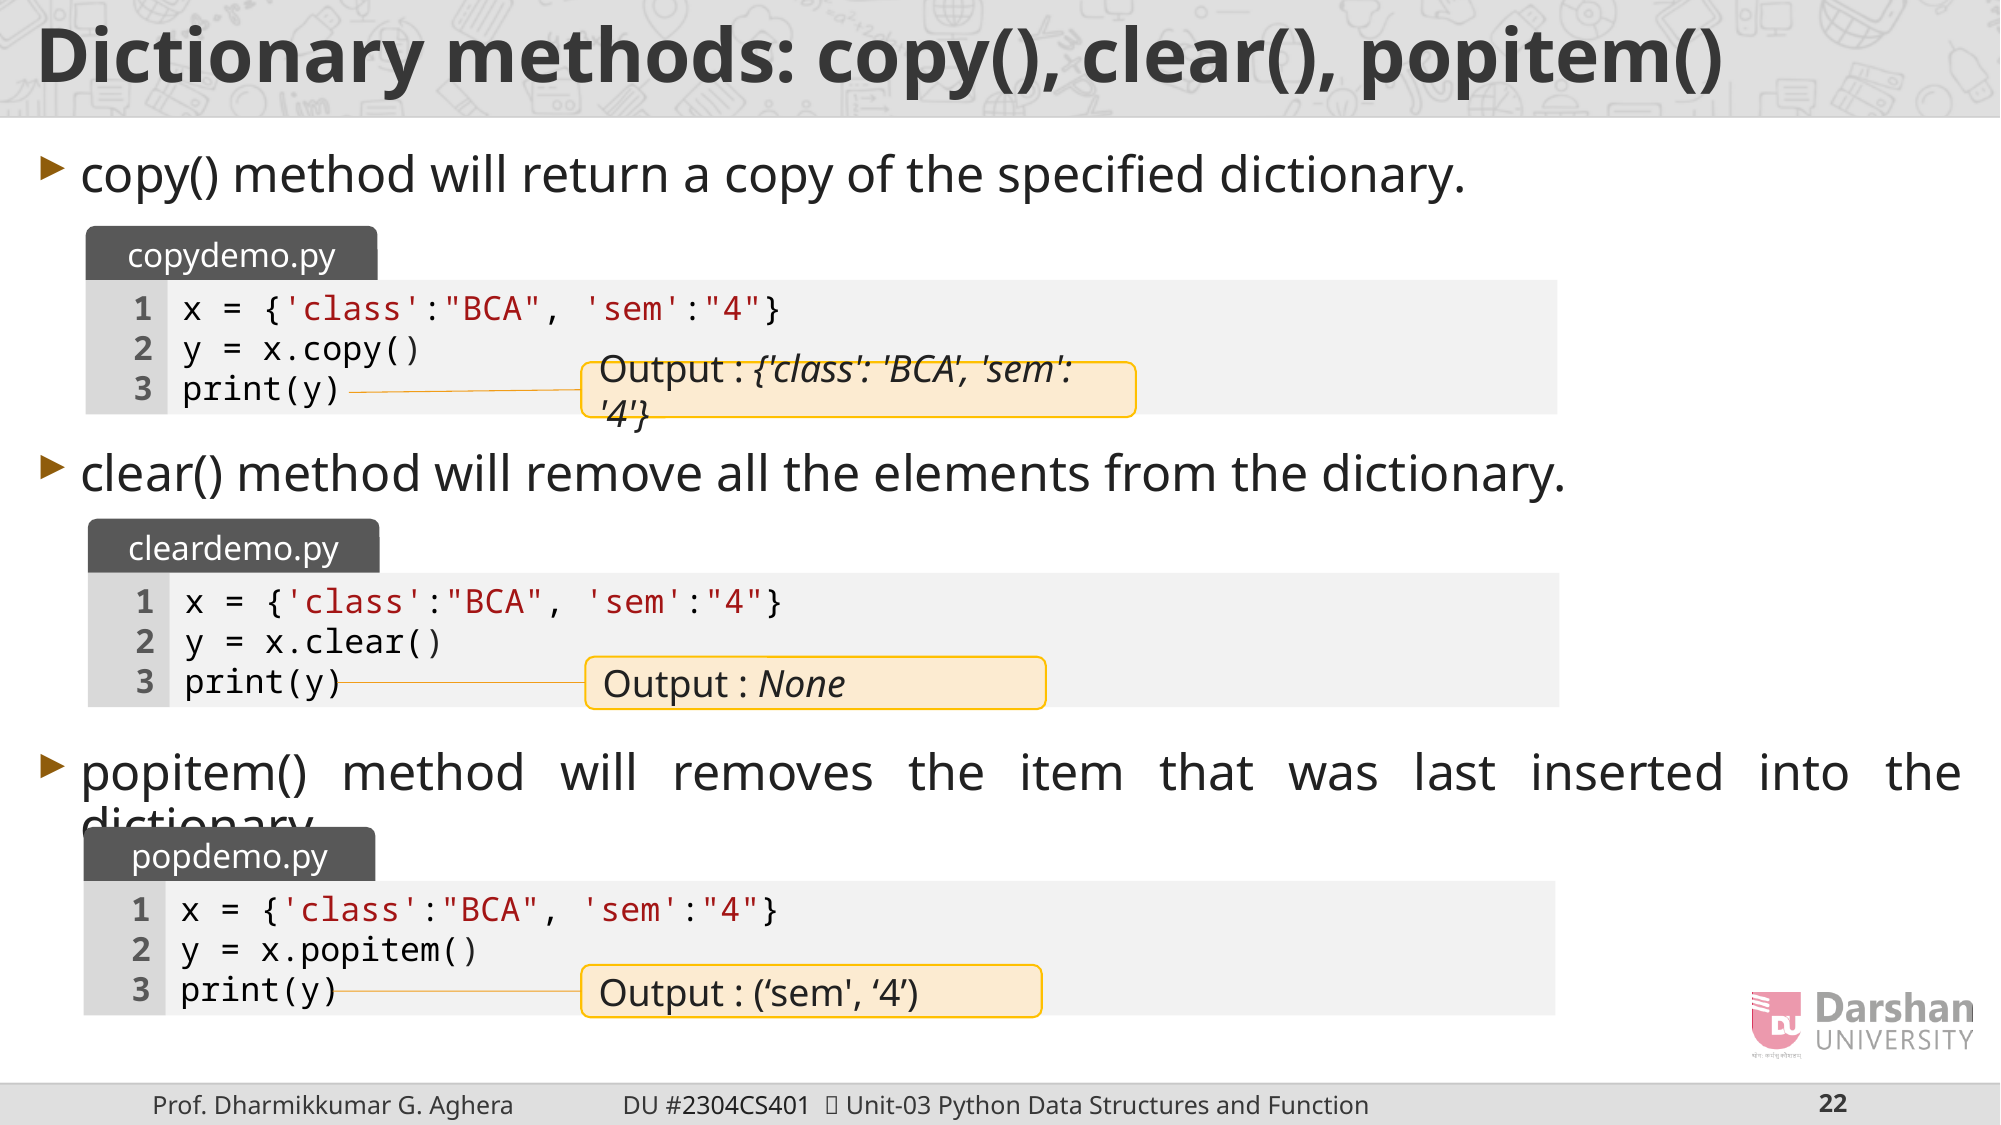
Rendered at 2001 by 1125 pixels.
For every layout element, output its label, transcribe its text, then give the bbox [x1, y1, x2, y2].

text_box 1 2 3 [87, 574, 170, 708]
text_box Output : (‘sem', ‘4’) [580, 963, 1043, 1019]
text_box x = {'class':"BCA", 'sem':"4"} y = x.copy() print(y) [168, 279, 1558, 415]
text_box x = {'class':"BCA", 'sem':"4"} y = x.clear() print(y) [170, 572, 1560, 708]
text_box 1 2 3 [83, 882, 166, 1016]
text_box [348, 389, 582, 393]
text_box popdemo.py [82, 825, 377, 882]
text_box 1 2 3 [85, 281, 168, 415]
text_box Output : {'class': 'BCA', 'sem': '4'} [580, 361, 1137, 419]
list copy() method will return a copy of the specified dictionary. clear() method will remove all the elements from the dictionary. popitem() method will removes the item that was last inserted into the dictionary. [21, 141, 1979, 1059]
title Dictionary methods: copy(), clear(), popitem() [0, 0, 2000, 117]
text_box cleardemo.py [86, 517, 381, 574]
text_box Output : None [584, 655, 1047, 711]
text_box x = {'class':"BCA", 'sem':"4"} y = x.popitem() print(y) [166, 880, 1556, 1016]
text_box copydemo.py [84, 224, 379, 281]
